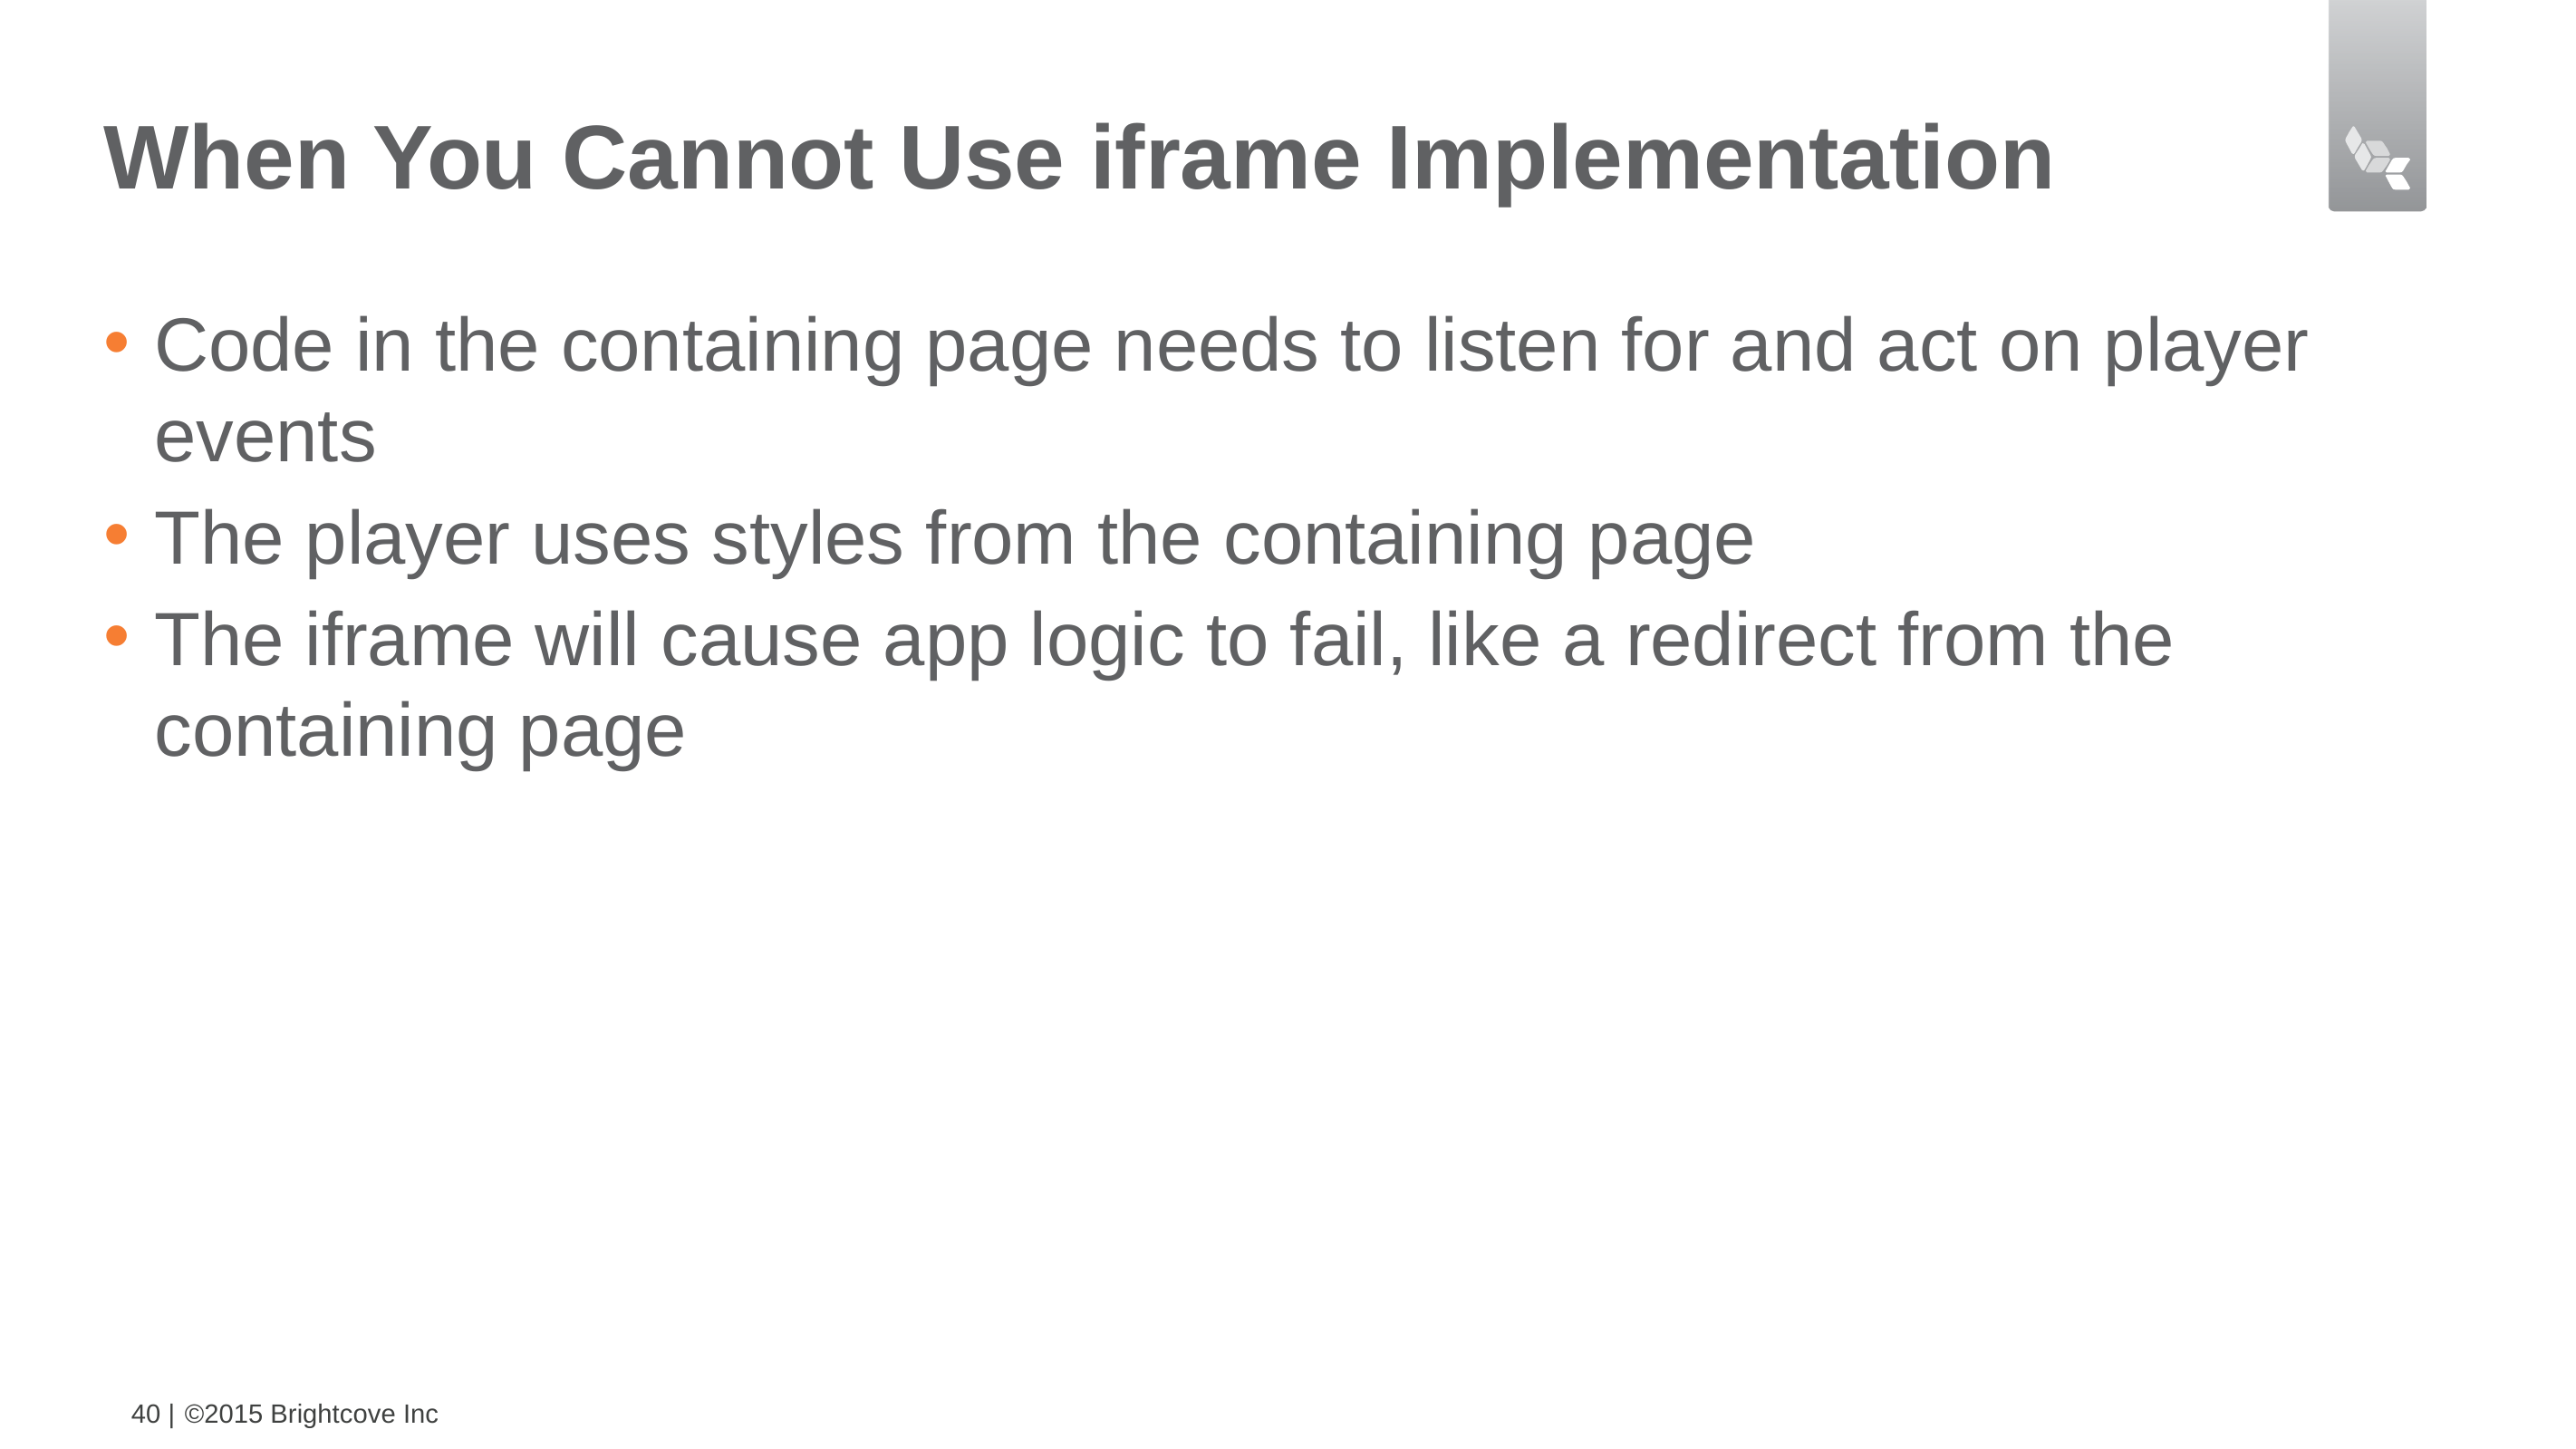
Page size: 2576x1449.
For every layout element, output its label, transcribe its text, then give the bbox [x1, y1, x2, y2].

title When You Cannot Use iframe Implementation [80, 44, 2270, 260]
footer ©2015 Brightcove Inc [189, 1374, 988, 1449]
list Code in the containing page needs to listen for and act on player events The player uses styles from the containing page The iframe will cause app logic to fail, like a redirect from the containing page [80, 284, 2441, 1302]
slide_number 40 | [88, 1374, 189, 1449]
